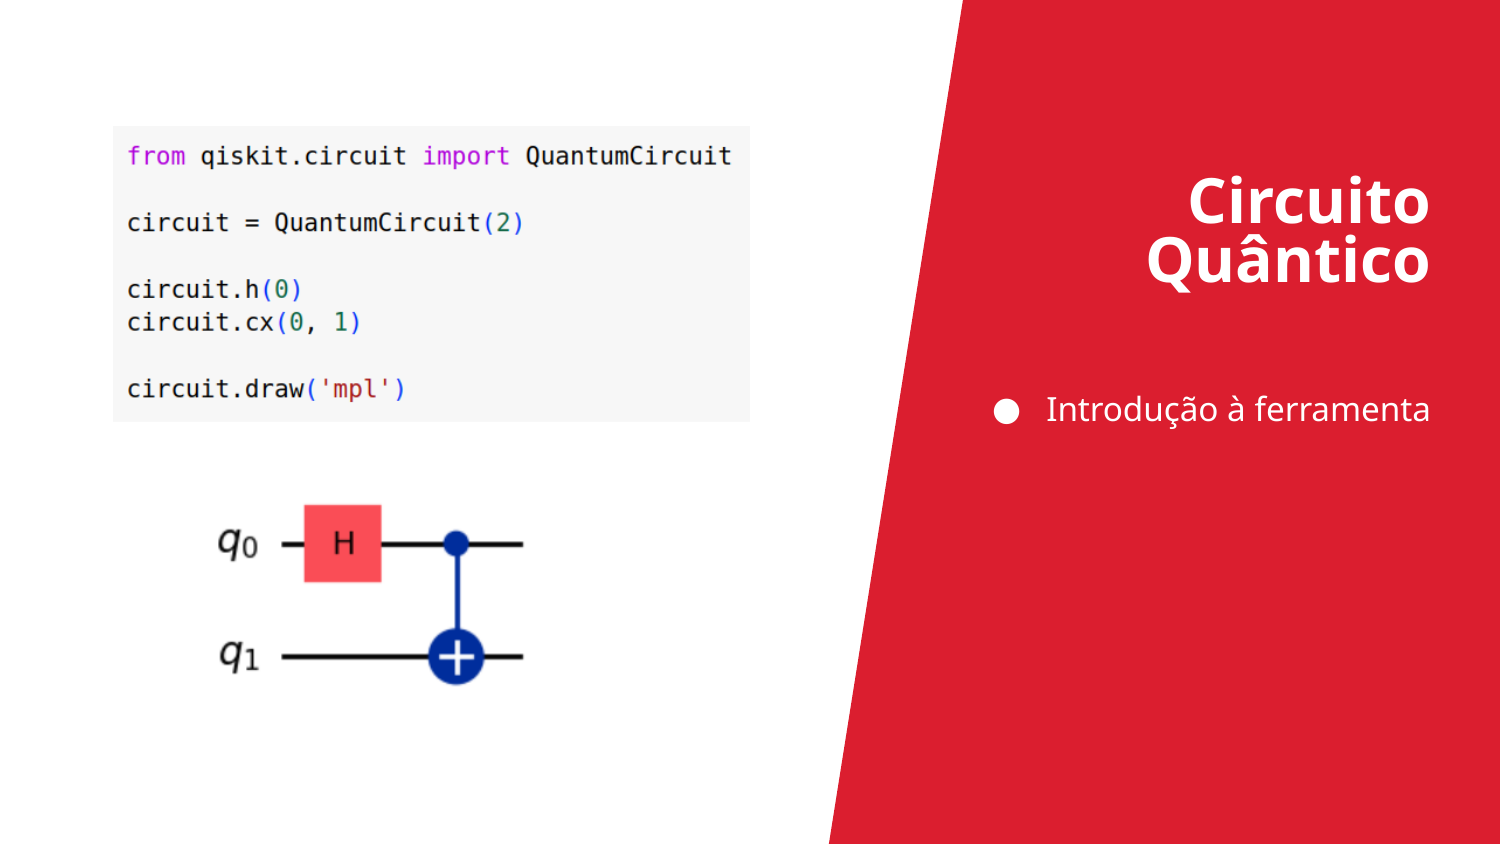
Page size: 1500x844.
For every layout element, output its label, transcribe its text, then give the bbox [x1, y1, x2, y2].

text_box Introdução à ferramenta [930, 380, 1447, 590]
text_box Circuito Quântico [963, 144, 1447, 326]
text_box [828, 0, 1500, 844]
picture [113, 126, 751, 718]
